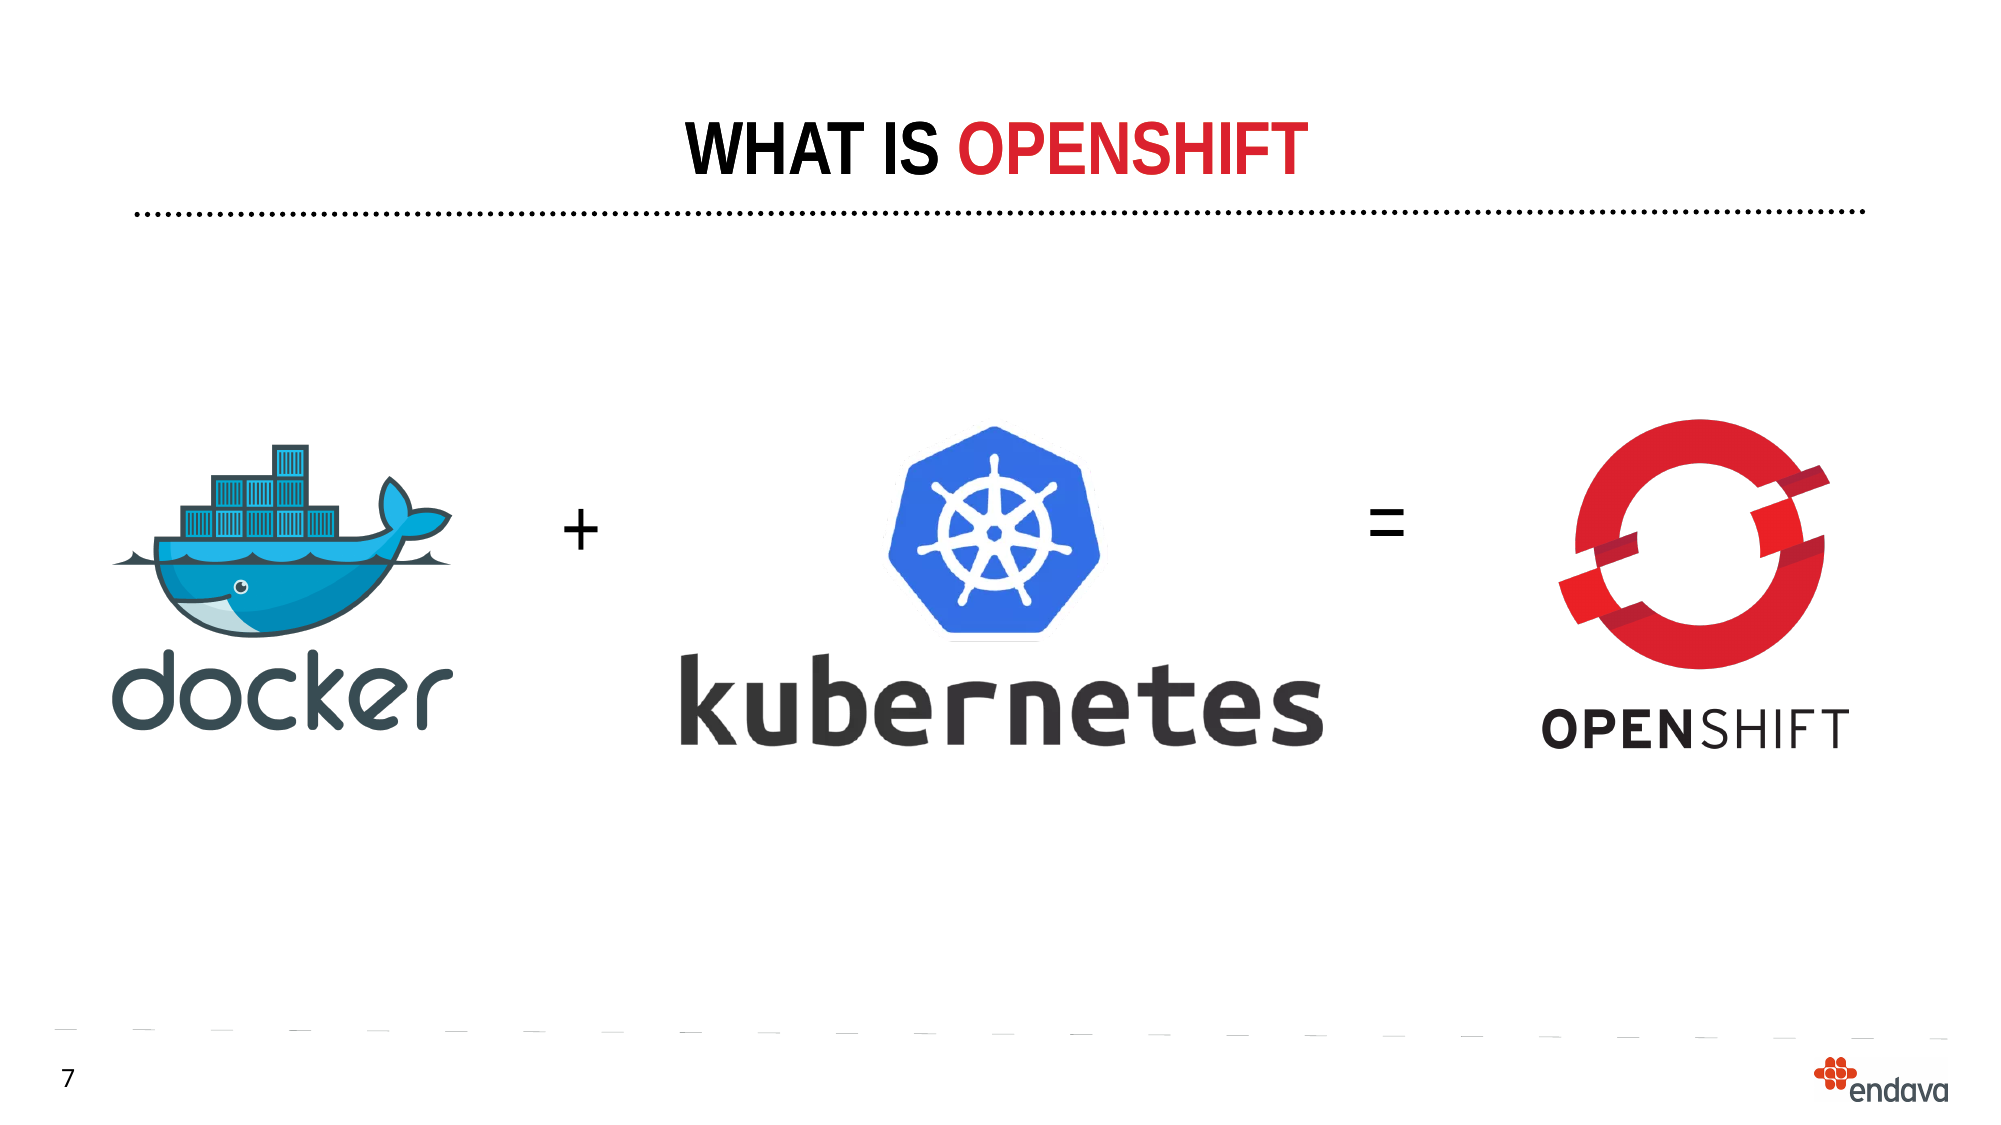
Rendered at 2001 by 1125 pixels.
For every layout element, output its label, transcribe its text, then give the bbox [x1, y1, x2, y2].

text_box + [541, 525, 662, 652]
picture [49, 381, 513, 795]
picture [1814, 1057, 1948, 1102]
picture [675, 413, 1323, 749]
picture [1532, 410, 1858, 758]
text_box What is Openshift [198, 26, 1812, 195]
text_box = [1347, 517, 1468, 645]
